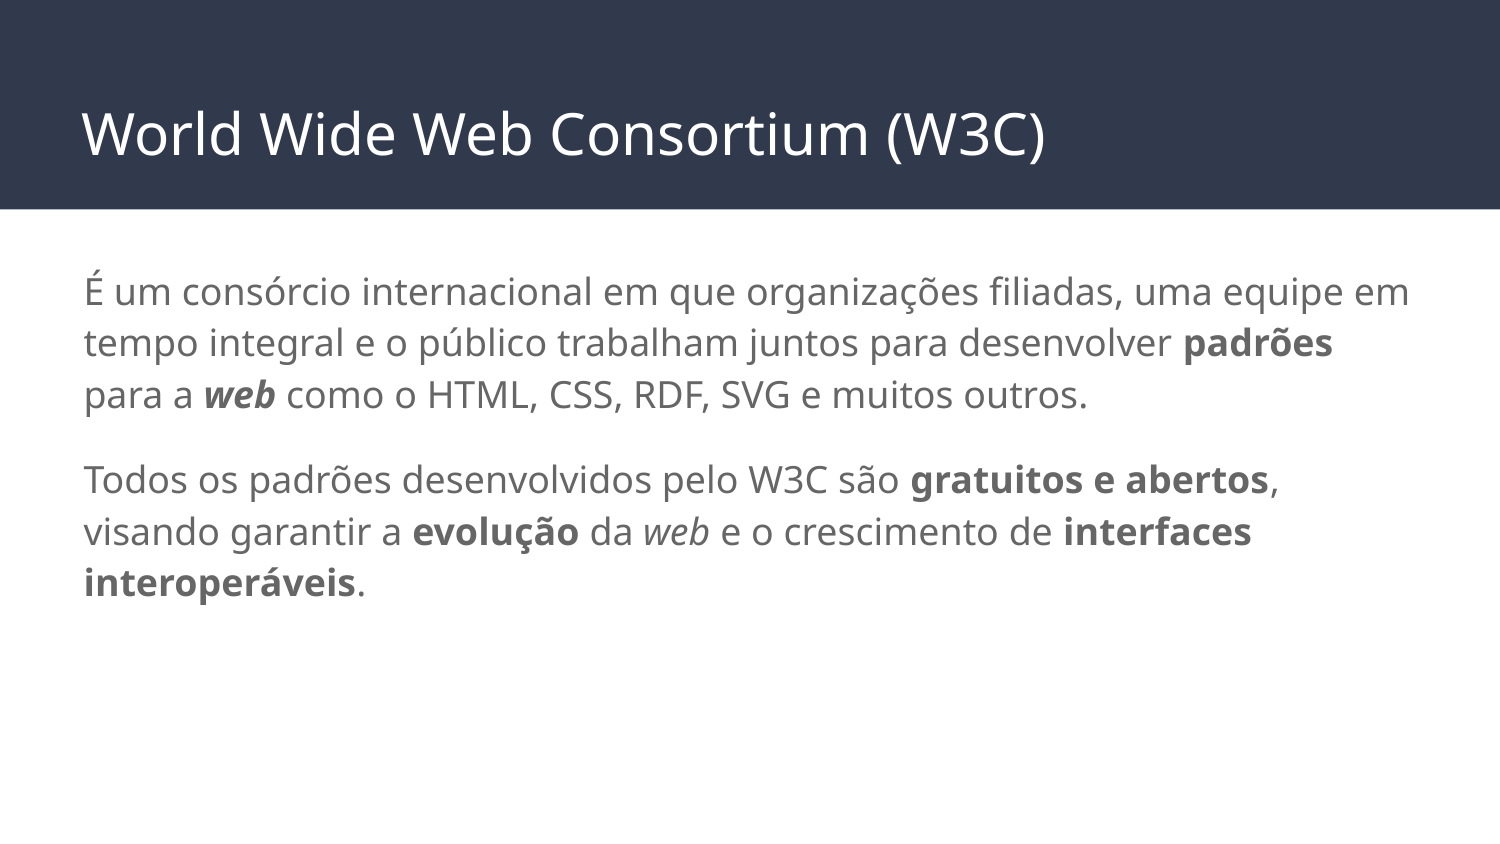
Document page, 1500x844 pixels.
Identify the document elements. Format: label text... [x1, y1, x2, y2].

title World Wide Web Consortium (W3C) [51, 82, 1449, 185]
list É um consórcio internacional em que organizações filiadas, uma equipe em tempo integral e o público trabalham juntos para desenvolver padrões para a web como o HTML, CSS, RDF, SVG e muitos outros. Todos os padrões desenvolvidos pelo W3C são gratuitos e abertos, visando garantir a evolução da web e o crescimento de interfaces interoperáveis. [68, 245, 1436, 828]
